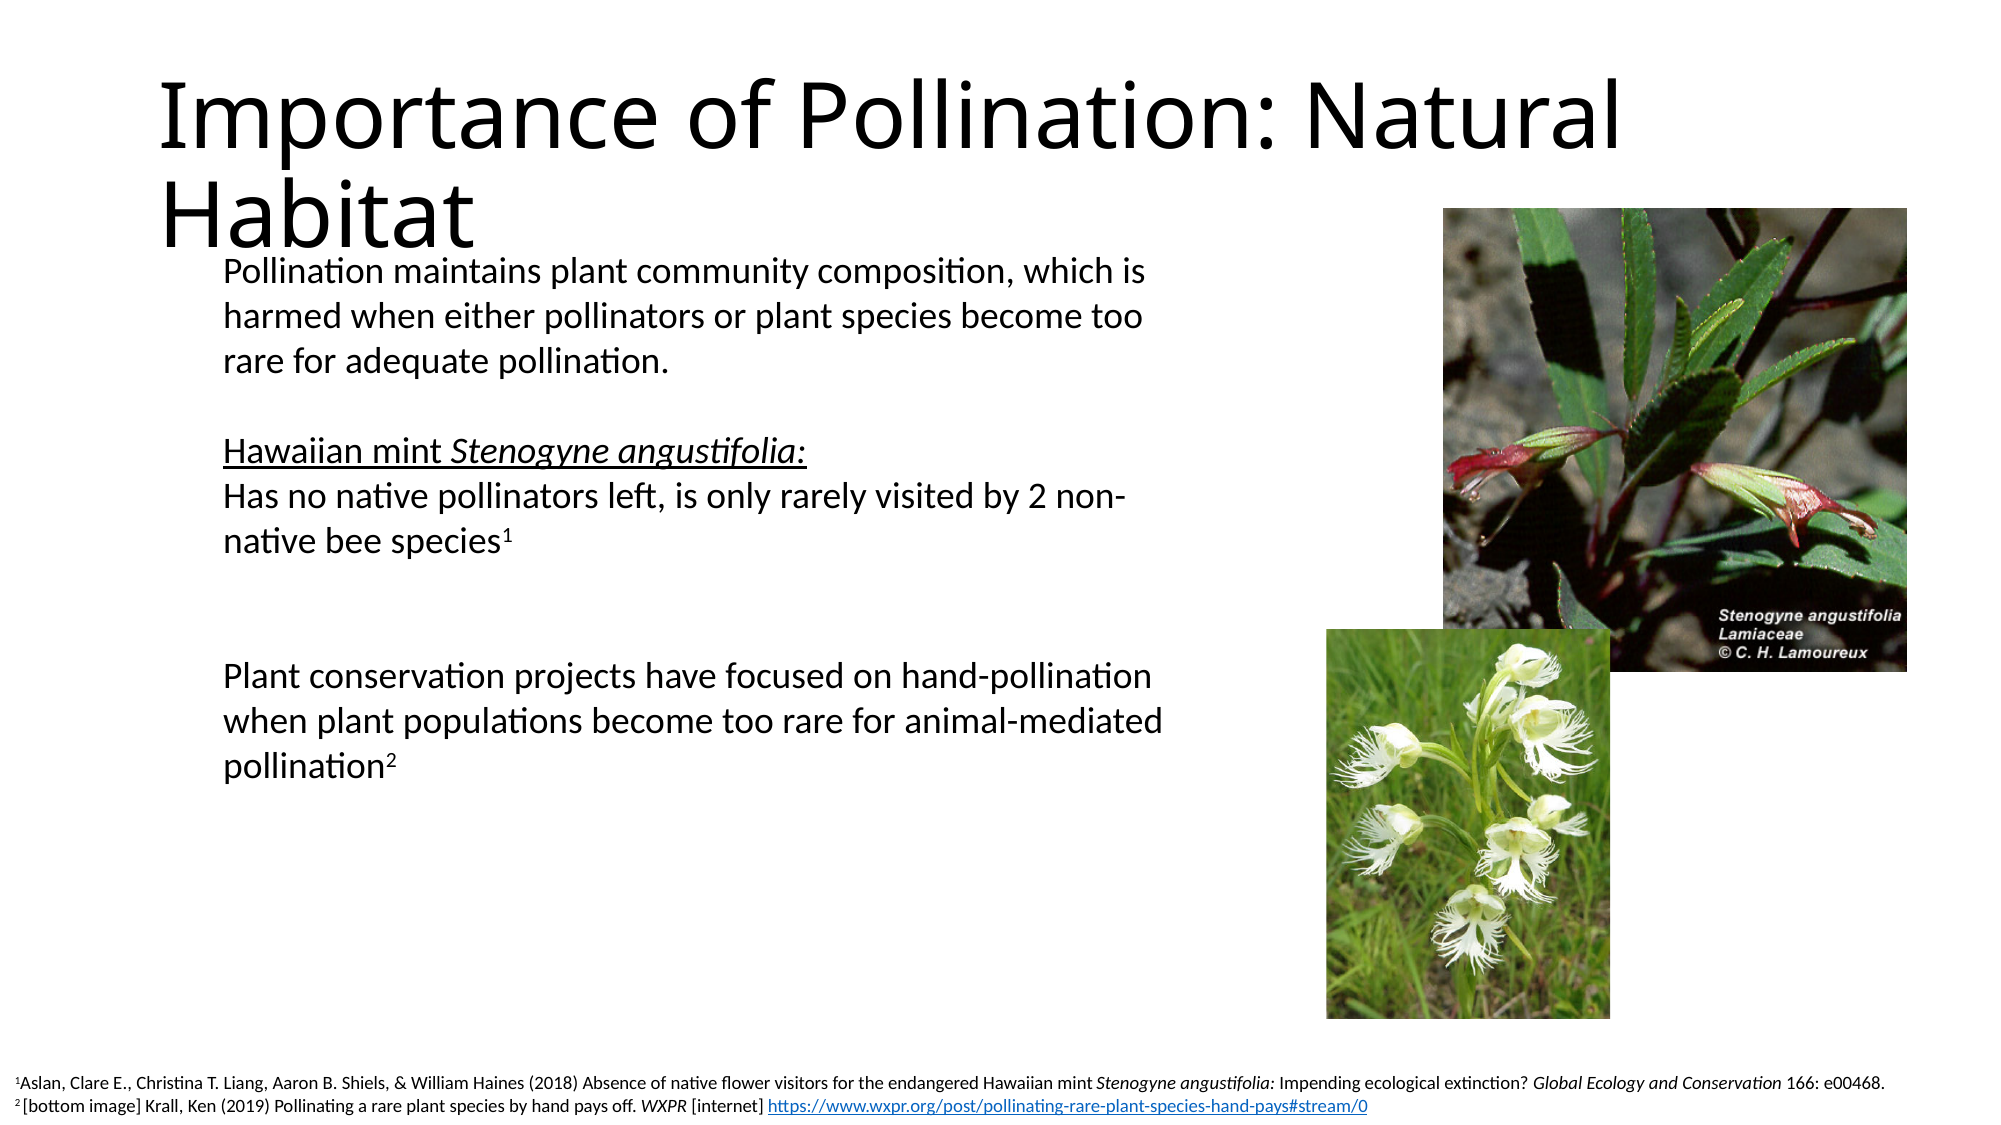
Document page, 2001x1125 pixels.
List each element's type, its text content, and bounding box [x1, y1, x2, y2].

picture [1326, 208, 1907, 1019]
text_box Importance of Pollination: Natural Habitat [143, 62, 1869, 280]
text_box 1Aslan, Clare E., Christina T. Liang, Aaron B. Shiels, & William Haines (2018) Absence of native flower visitors for the endangered Hawaiian mint Stenogyne angustifolia: Impending ecological extinction? Global Ecology and Conservation 166: e00468. 2 [bottom image] Krall, Ken (2019) Pollinating a rare plant species by hand pays off. WXPR [internet] https://www.wxpr.org/post/pollinating-rare-plant-species-hand-pays#stream/0 [0, 1063, 2000, 1124]
text_box Pollination maintains plant community composition, which is harmed when either pollinators or plant species become too rare for adequate pollination. Hawaiian mint Stenogyne angustifolia: Has no native pollinators left, is only rarely visited by 2 non-native bee species1 Plant conservation projects have focused on hand-pollination when plant populations become too rare for animal-mediated pollination2 [208, 238, 1200, 794]
